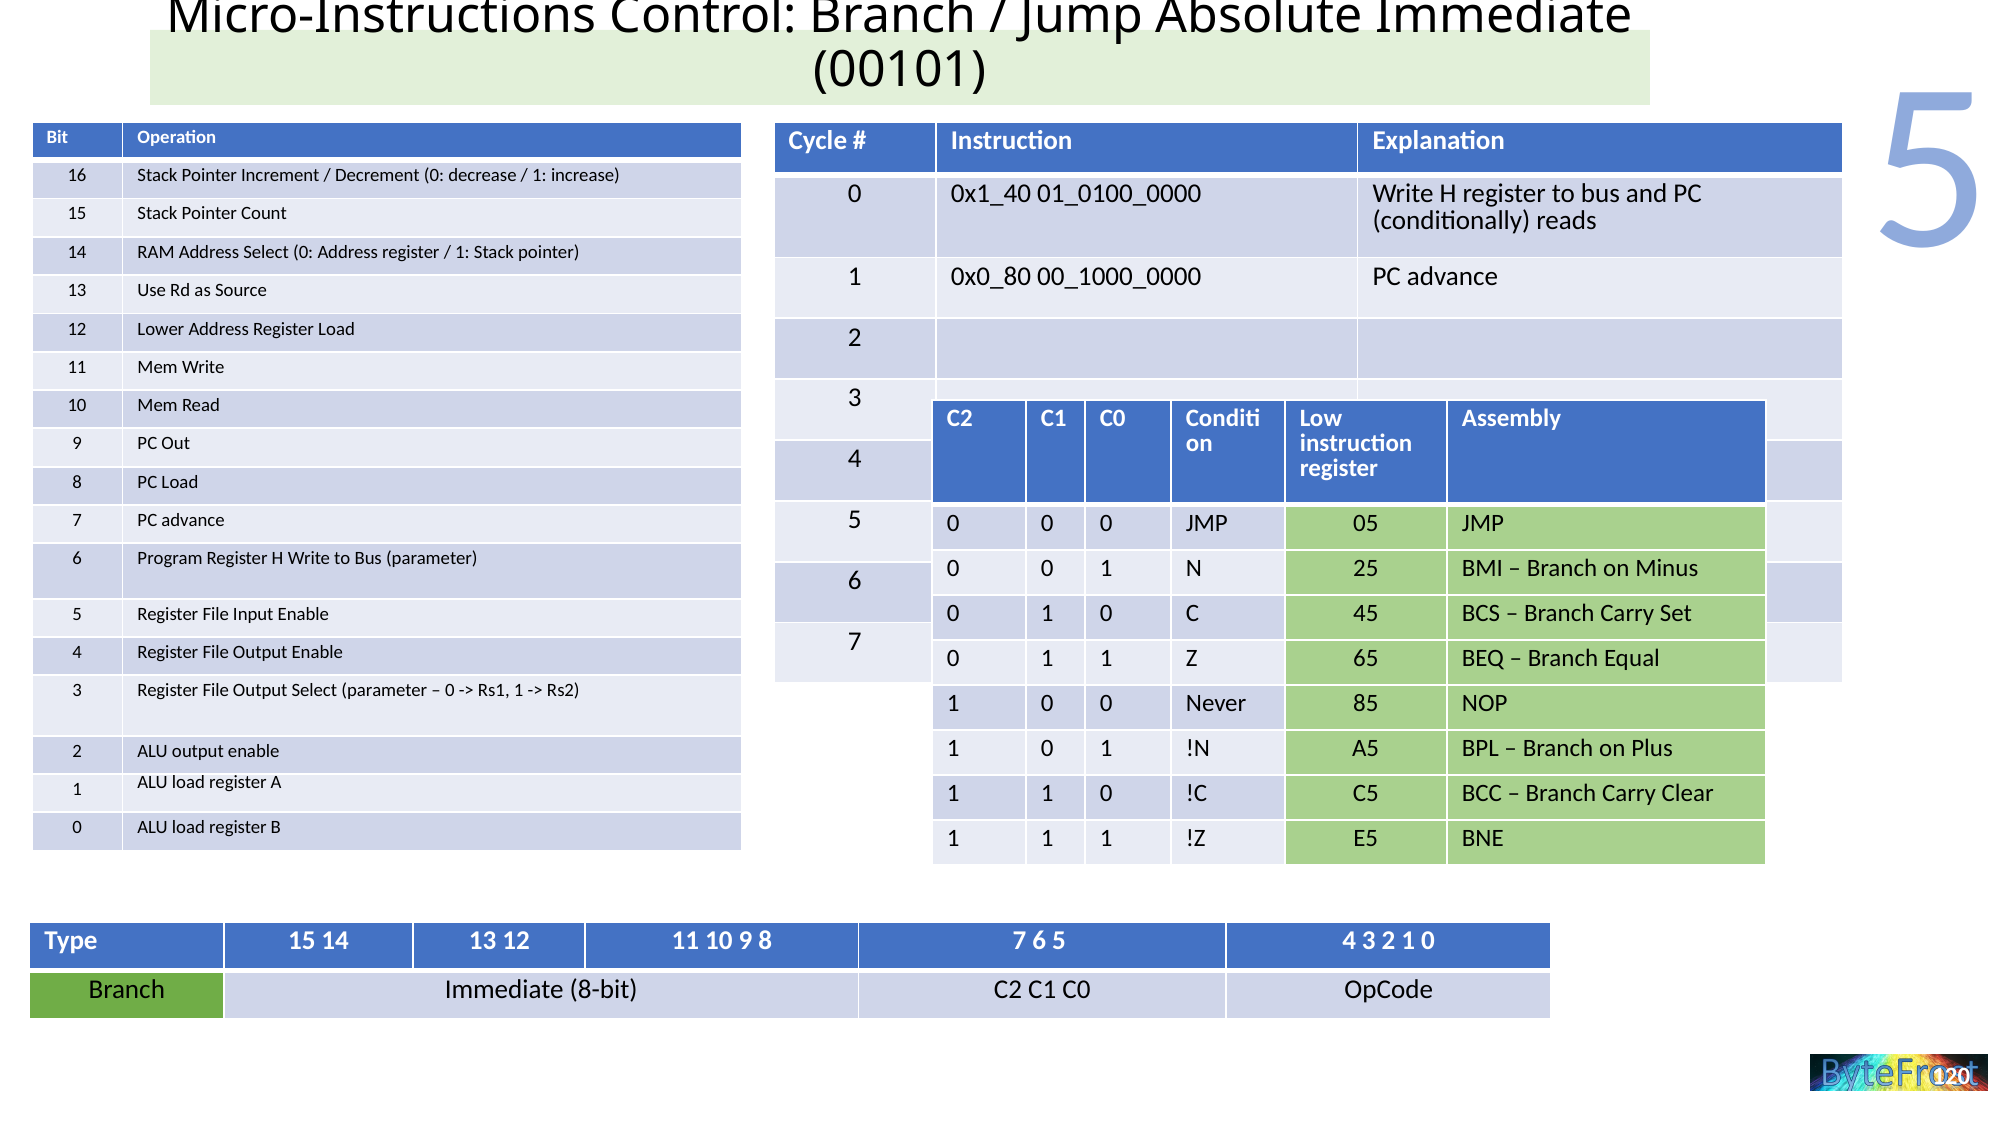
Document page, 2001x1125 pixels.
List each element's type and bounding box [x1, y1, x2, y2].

table_cell [1358, 380, 1842, 439]
table_cell [123, 468, 741, 504]
table_cell [1448, 507, 1765, 549]
table_cell [1448, 731, 1765, 774]
table_cell [1086, 641, 1170, 684]
table_cell [123, 737, 741, 773]
table_cell [1227, 973, 1550, 1018]
table_cell [933, 686, 1025, 729]
table_cell [33, 544, 122, 598]
table_cell [1286, 507, 1446, 549]
table_cell [933, 641, 1025, 684]
table_cell [123, 314, 741, 351]
table_cell [1358, 319, 1842, 378]
table_cell [123, 638, 741, 674]
table_cell [33, 163, 122, 198]
table_cell [1448, 776, 1765, 819]
table_cell [933, 551, 1025, 594]
table_cell [30, 973, 223, 1018]
table_cell [1086, 776, 1170, 819]
table_cell [1172, 731, 1284, 774]
table_cell [1172, 686, 1284, 729]
table_cell [123, 163, 741, 198]
table_cell [1448, 641, 1765, 684]
table_cell [33, 276, 122, 313]
table_cell [1767, 441, 1842, 500]
table_cell [123, 391, 741, 427]
table_cell [123, 600, 741, 636]
table_cell [1286, 776, 1446, 819]
table_cell [1767, 563, 1842, 622]
table_cell [123, 676, 741, 735]
table_cell [933, 821, 1025, 864]
table_cell [1027, 507, 1084, 549]
table_cell [1172, 641, 1284, 684]
table_cell [1027, 596, 1084, 639]
table_header [933, 401, 1025, 502]
table_cell [859, 973, 1225, 1018]
table_header [775, 123, 935, 172]
table_cell [933, 776, 1025, 819]
table_header [1286, 401, 1446, 502]
table_cell [1027, 776, 1084, 819]
table_cell [33, 638, 122, 674]
table_cell [1358, 258, 1842, 317]
table_cell [937, 178, 1357, 257]
table_cell [1172, 596, 1284, 639]
table_cell [33, 813, 122, 850]
table_header [30, 923, 223, 968]
table_cell [1172, 507, 1284, 549]
table_cell [33, 353, 122, 389]
table_cell [1172, 776, 1284, 819]
table_cell [1027, 686, 1084, 729]
table_cell [123, 429, 741, 466]
table_cell [1286, 596, 1446, 639]
title [150, 29, 1650, 105]
table_header [1172, 401, 1284, 502]
table_cell [1767, 502, 1842, 561]
table_cell [33, 238, 122, 274]
table_cell [775, 563, 931, 622]
table_header [586, 923, 858, 968]
table_cell [225, 973, 858, 1018]
table_cell [775, 319, 935, 378]
table_header [1358, 123, 1842, 172]
table_cell [1027, 821, 1084, 864]
table_cell [33, 676, 122, 735]
table_cell [1448, 821, 1765, 864]
text_box [1535, 1044, 1986, 1105]
table_cell [1027, 551, 1084, 594]
table_cell [33, 314, 122, 351]
table_cell [1286, 641, 1446, 684]
picture [1810, 1054, 1988, 1091]
table_cell [1027, 731, 1084, 774]
table_cell [1286, 821, 1446, 864]
table_cell [33, 429, 122, 466]
table_cell [1286, 731, 1446, 774]
table_cell [33, 737, 122, 773]
table_cell [1448, 596, 1765, 639]
table_cell [33, 775, 122, 811]
table_header [33, 123, 122, 157]
table_header [1227, 923, 1550, 968]
table_cell [33, 391, 122, 427]
table_cell [775, 623, 931, 682]
table_cell [933, 596, 1025, 639]
table_cell [937, 380, 1357, 399]
table_header [1027, 401, 1084, 502]
table_cell [1086, 596, 1170, 639]
table_cell [1172, 821, 1284, 864]
table_cell [775, 502, 931, 561]
table_cell [1448, 551, 1765, 594]
table_cell [123, 775, 741, 811]
table_cell [1086, 551, 1170, 594]
table_cell [1086, 821, 1170, 864]
table_cell [775, 441, 931, 500]
table_cell [937, 319, 1357, 378]
table_cell [775, 178, 935, 257]
table_cell [123, 544, 741, 598]
table_cell [33, 600, 122, 636]
table_cell [1286, 551, 1446, 594]
table_cell [123, 199, 741, 236]
table_cell [1086, 507, 1170, 549]
table_cell [123, 238, 741, 274]
table_header [225, 923, 412, 968]
text_box [1855, 0, 2000, 303]
table_cell [1172, 551, 1284, 594]
table_cell [33, 506, 122, 542]
table_cell [1027, 641, 1084, 684]
table_cell [123, 353, 741, 389]
table_cell [1448, 686, 1765, 729]
table_header [1448, 401, 1765, 502]
table_cell [775, 258, 935, 317]
table_cell [123, 813, 741, 850]
table_cell [1358, 178, 1842, 257]
table_cell [775, 380, 935, 439]
table_cell [937, 258, 1357, 317]
table_cell [123, 276, 741, 313]
table_header [1086, 401, 1170, 502]
table_cell [933, 731, 1025, 774]
table_header [414, 923, 584, 968]
table_cell [1086, 686, 1170, 729]
table_cell [123, 506, 741, 542]
table_cell [1286, 686, 1446, 729]
table_header [123, 123, 741, 157]
table_header [937, 123, 1357, 172]
table_header [859, 923, 1225, 968]
table_cell [33, 468, 122, 504]
table_cell [1767, 623, 1842, 682]
table_cell [933, 507, 1025, 549]
table_cell [1086, 731, 1170, 774]
table_cell [33, 199, 122, 236]
